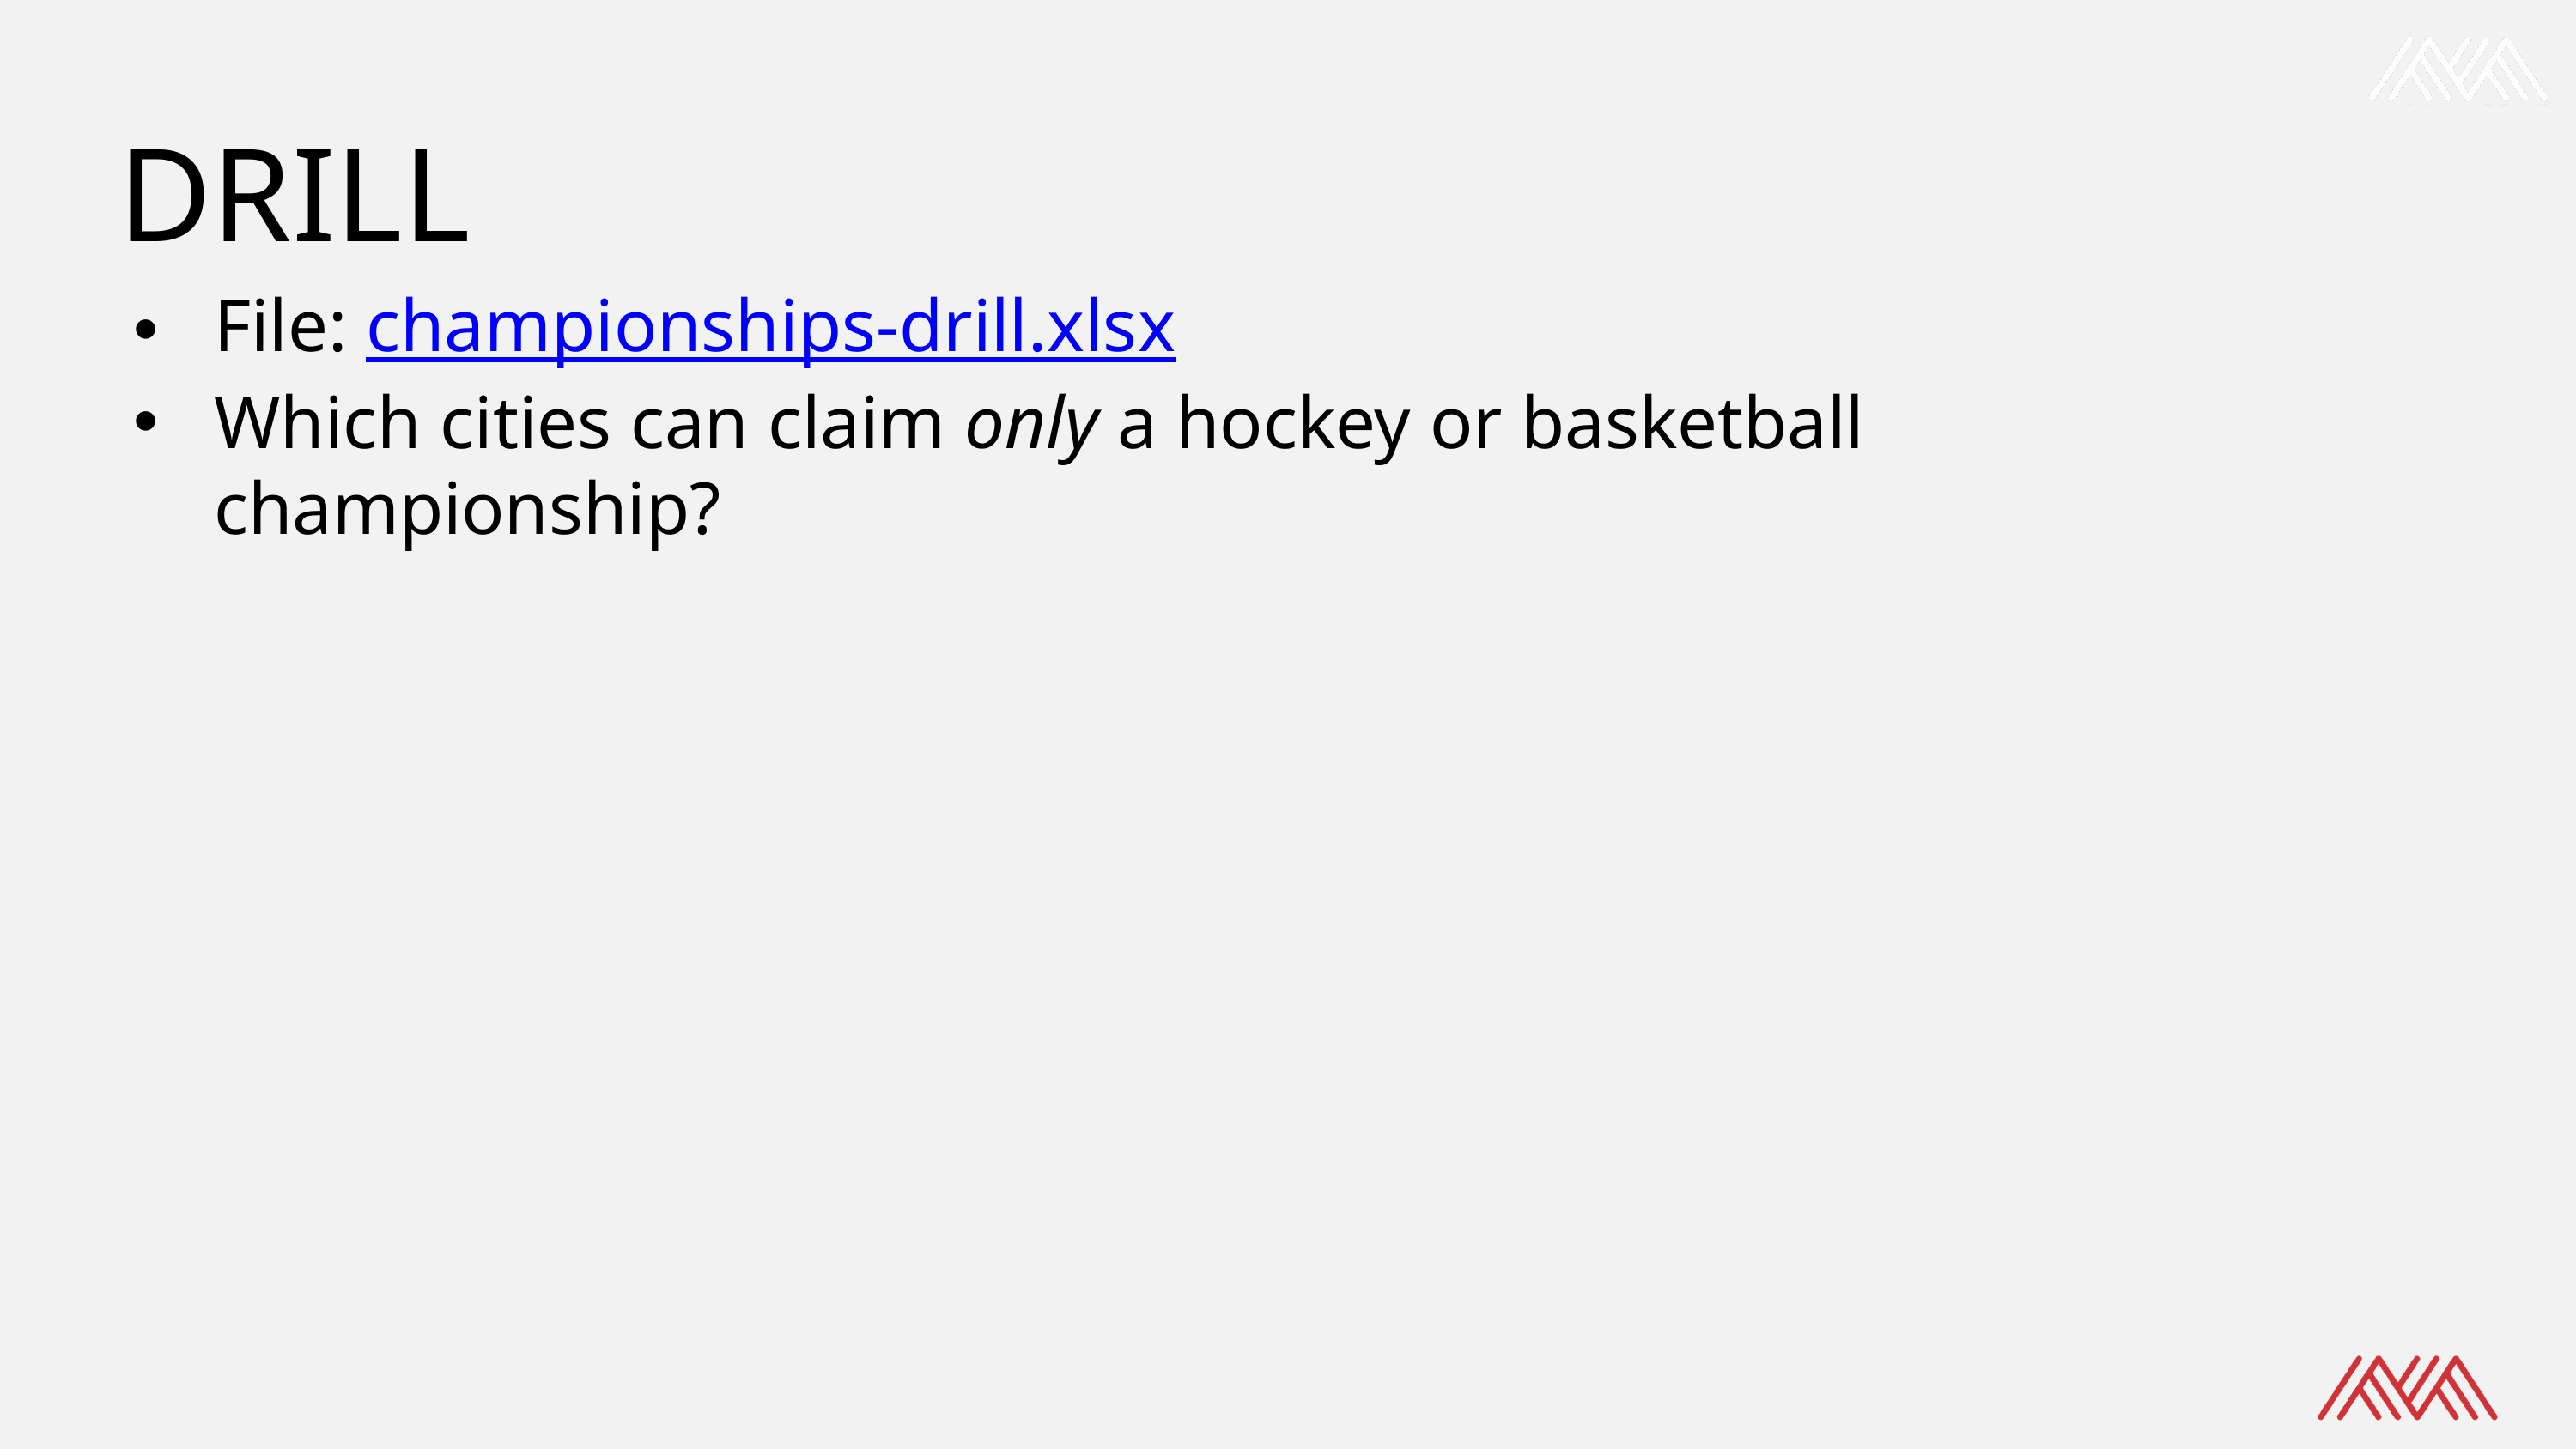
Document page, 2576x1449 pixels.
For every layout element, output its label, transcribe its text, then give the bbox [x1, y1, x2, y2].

picture [2266, 1304, 2551, 1422]
picture [2318, 0, 2576, 194]
text_box DRILL [118, 87, 2320, 268]
text_box File: championships-drill.xlsx Which cities can claim only a hockey or basketball championship? [120, 273, 2268, 555]
